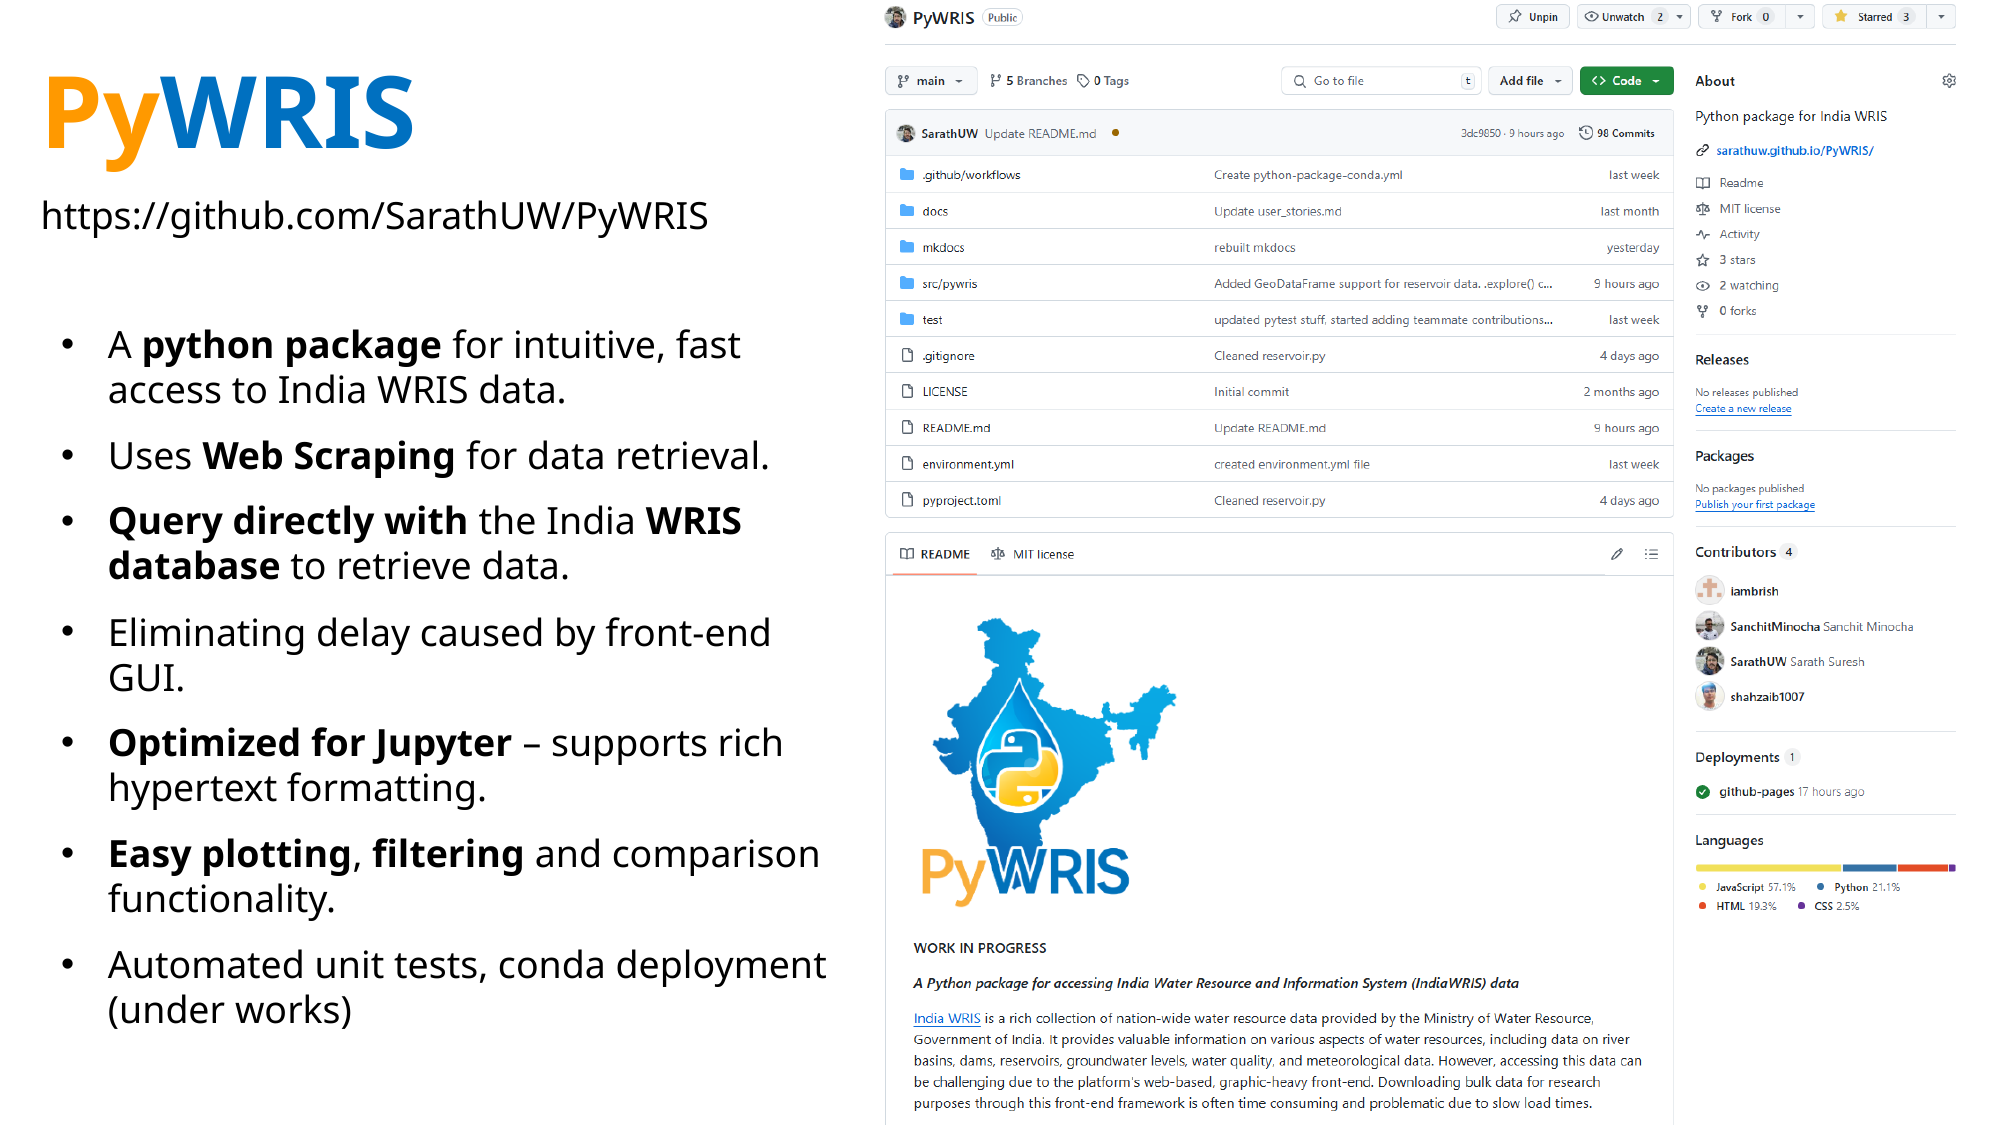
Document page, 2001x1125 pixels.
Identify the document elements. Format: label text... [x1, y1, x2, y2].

picture [866, 0, 2000, 1125]
text_box https://github.com/SarathUW/PyWRIS [25, 184, 866, 245]
text_box A python package for intuitive, fast access to India WRIS data. Uses Web Scraping for data retrieval. Query directly with the India WRIS database to retrieve data. Eliminating delay caused by front-end GUI. Optimized for Jupyter – supports rich hypertext formatting. Easy plotting, filtering and comparison functionality. Automated unit tests, conda deployment (under works) [46, 313, 852, 702]
text_box PyWRIS [25, 40, 866, 176]
